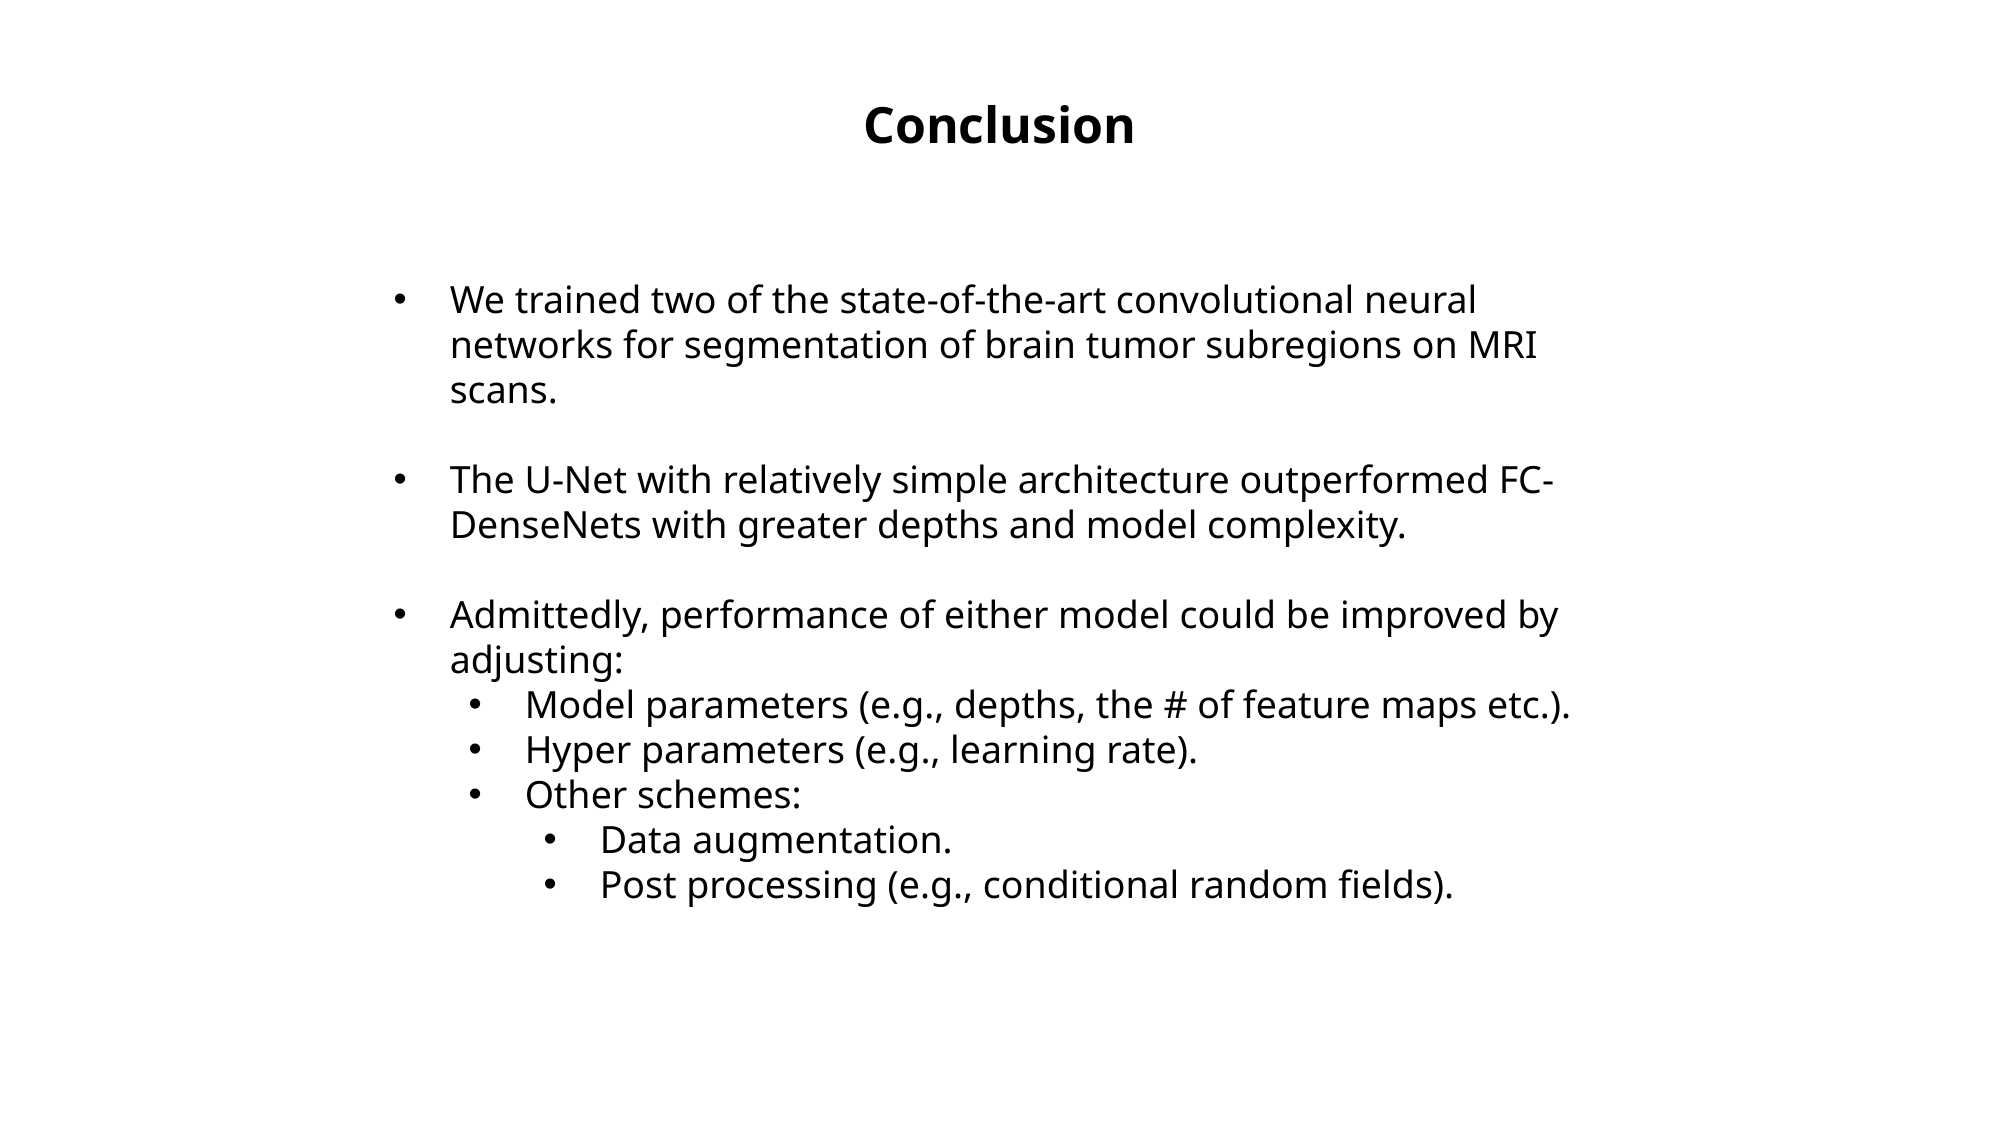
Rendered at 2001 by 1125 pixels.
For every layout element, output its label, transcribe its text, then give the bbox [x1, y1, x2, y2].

text_box We trained two of the state-of-the-art convolutional neural networks for segmentation of brain tumor subregions on MRI scans. The U-Net with relatively simple architecture outperformed FC-DenseNets with greater depths and model complexity. Admittedly, performance of either model could be improved by adjusting: Model parameters (e.g., depths, the # of feature maps etc.). Hyper parameters (e.g., learning rate). Other schemes: Data augmentation. Post processing (e.g., conditional random fields). [378, 269, 1622, 914]
text_box Conclusion [496, 86, 1504, 162]
